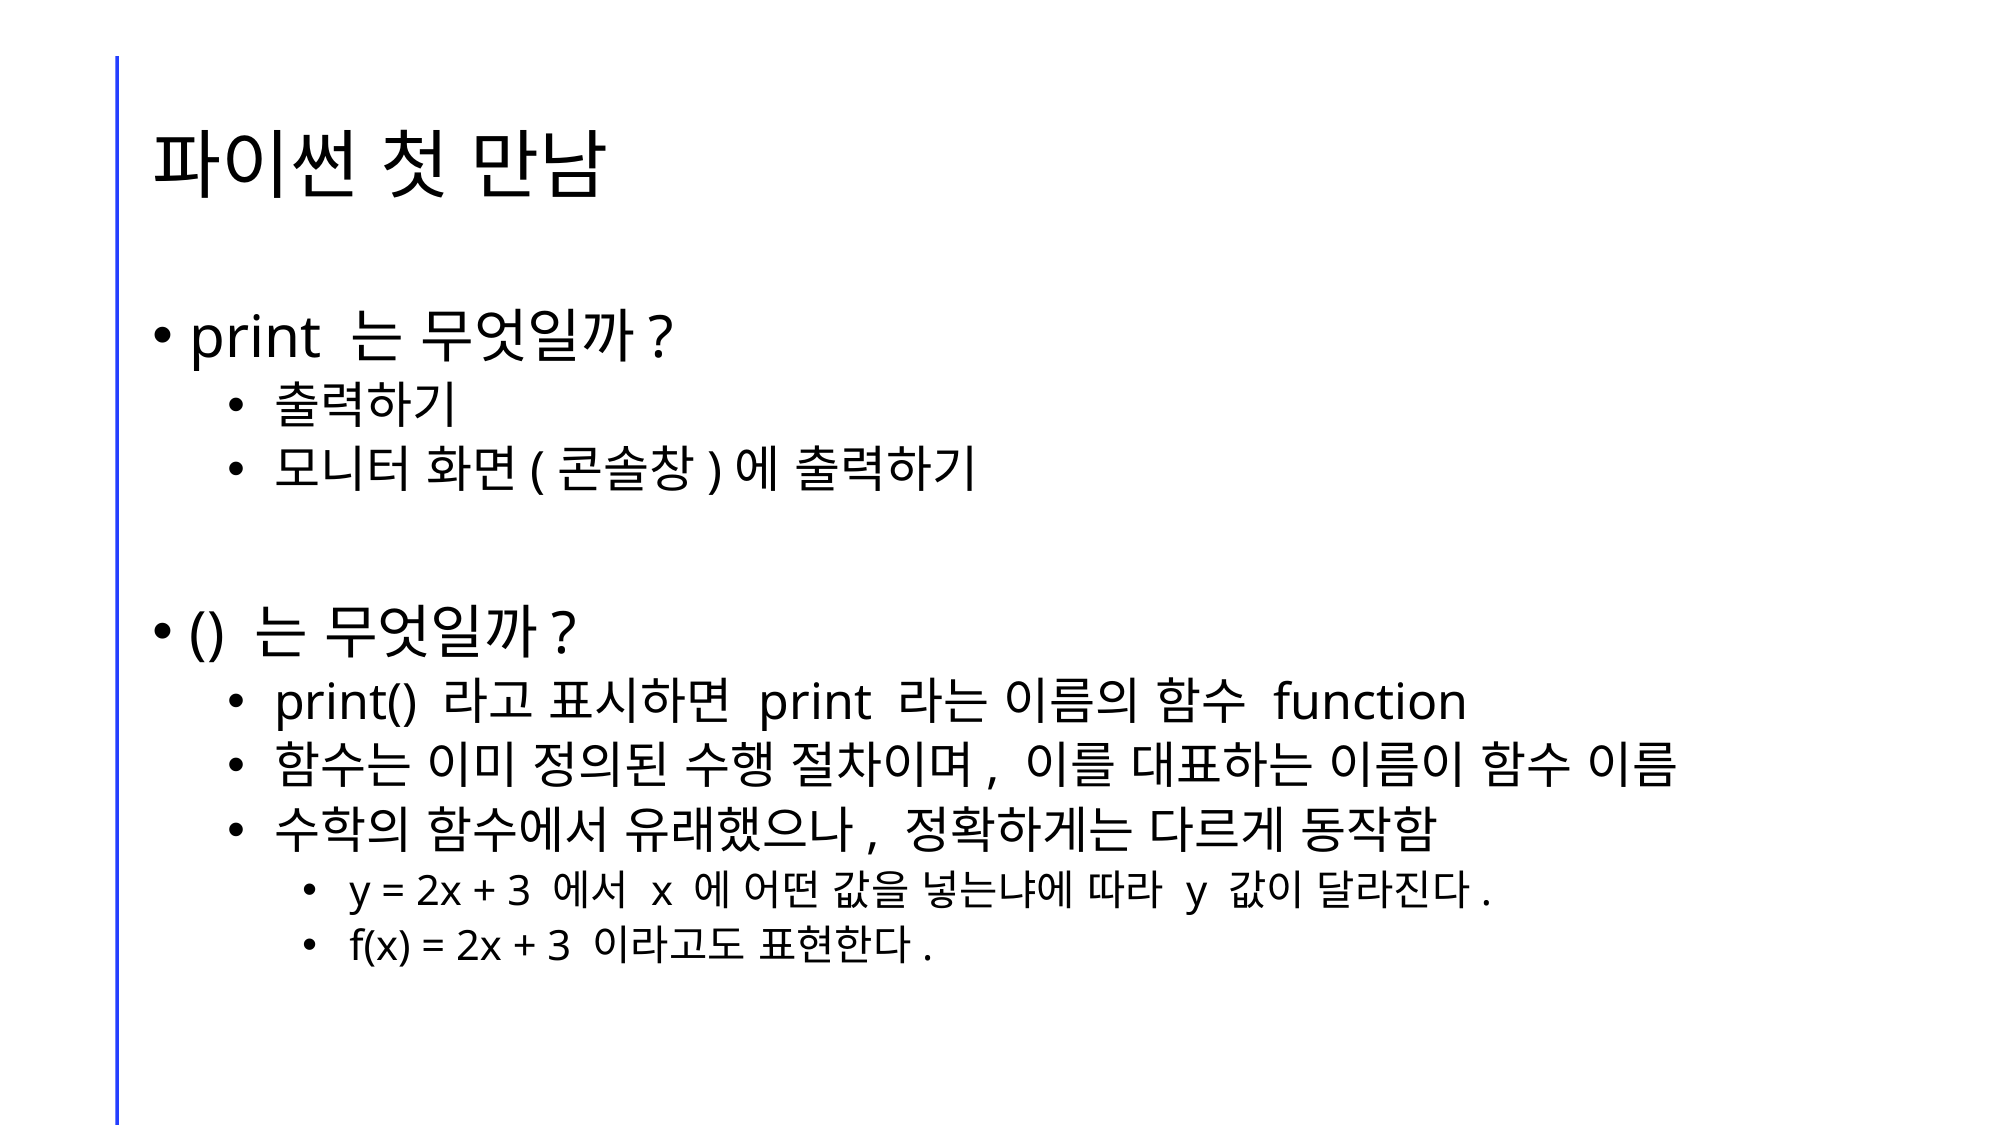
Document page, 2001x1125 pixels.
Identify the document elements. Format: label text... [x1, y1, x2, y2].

list print 는 무엇일까? 출력하기 모니터 화면(콘솔창)에 출력하기 () 는 무엇일까? print() 라고 표시하면 print 라는 이름의 함수 function 함수는 이미 정의된 수행 절차이며, 이를 대표하는 이름이 함수 이름 수학의 함수에서 유래했으나, 정확하게는 다르게 동작함 y = 2x + 3 에서 x 에 어떤 값을 넣는냐에 따라 y 값이 달라진다. f(x) = 2x + 3 이라고도 표현한다. [137, 299, 1863, 1014]
title 파이썬 첫 만남 [137, 59, 1863, 278]
